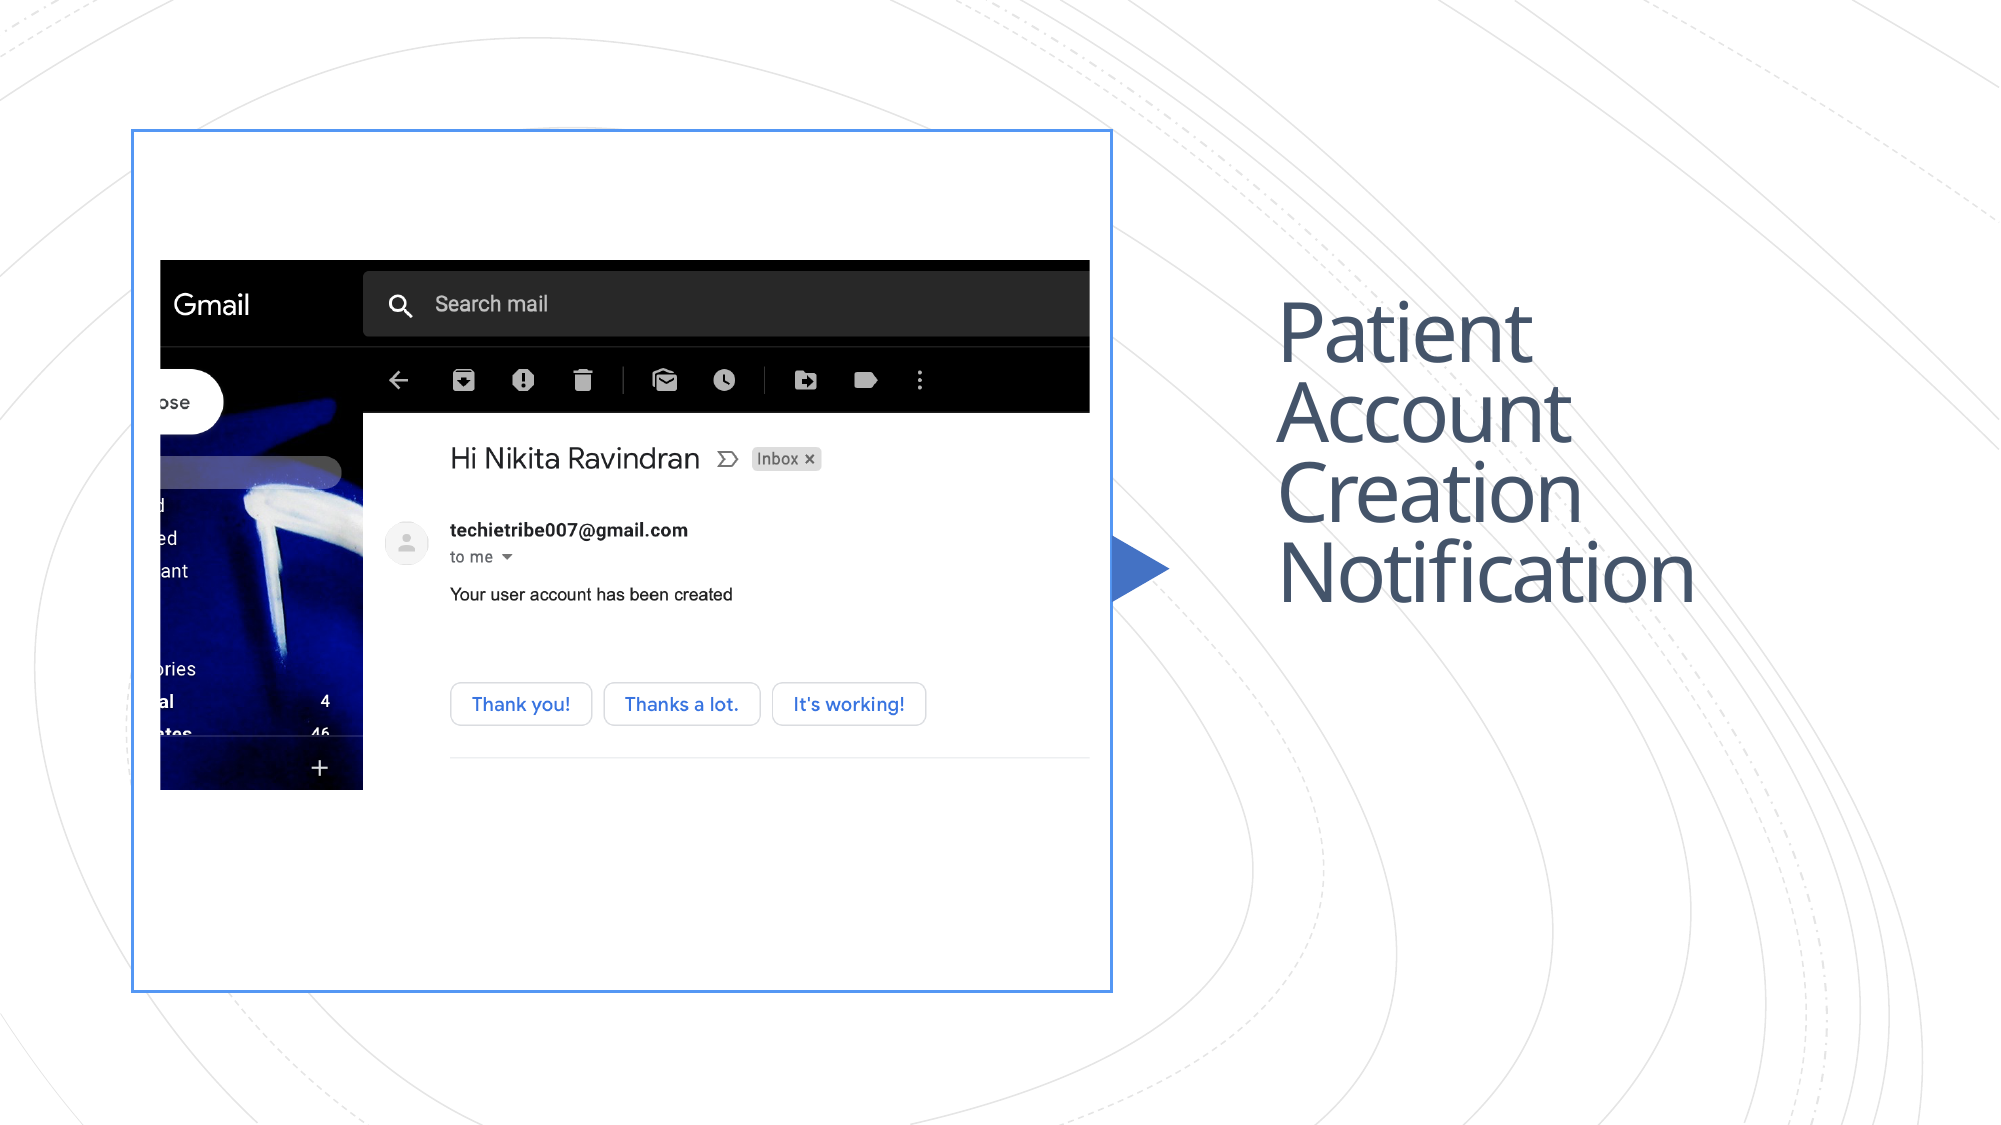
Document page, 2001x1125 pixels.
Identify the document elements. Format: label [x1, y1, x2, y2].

text_box [0, 0, 2000, 1125]
list [160, 243, 1091, 791]
